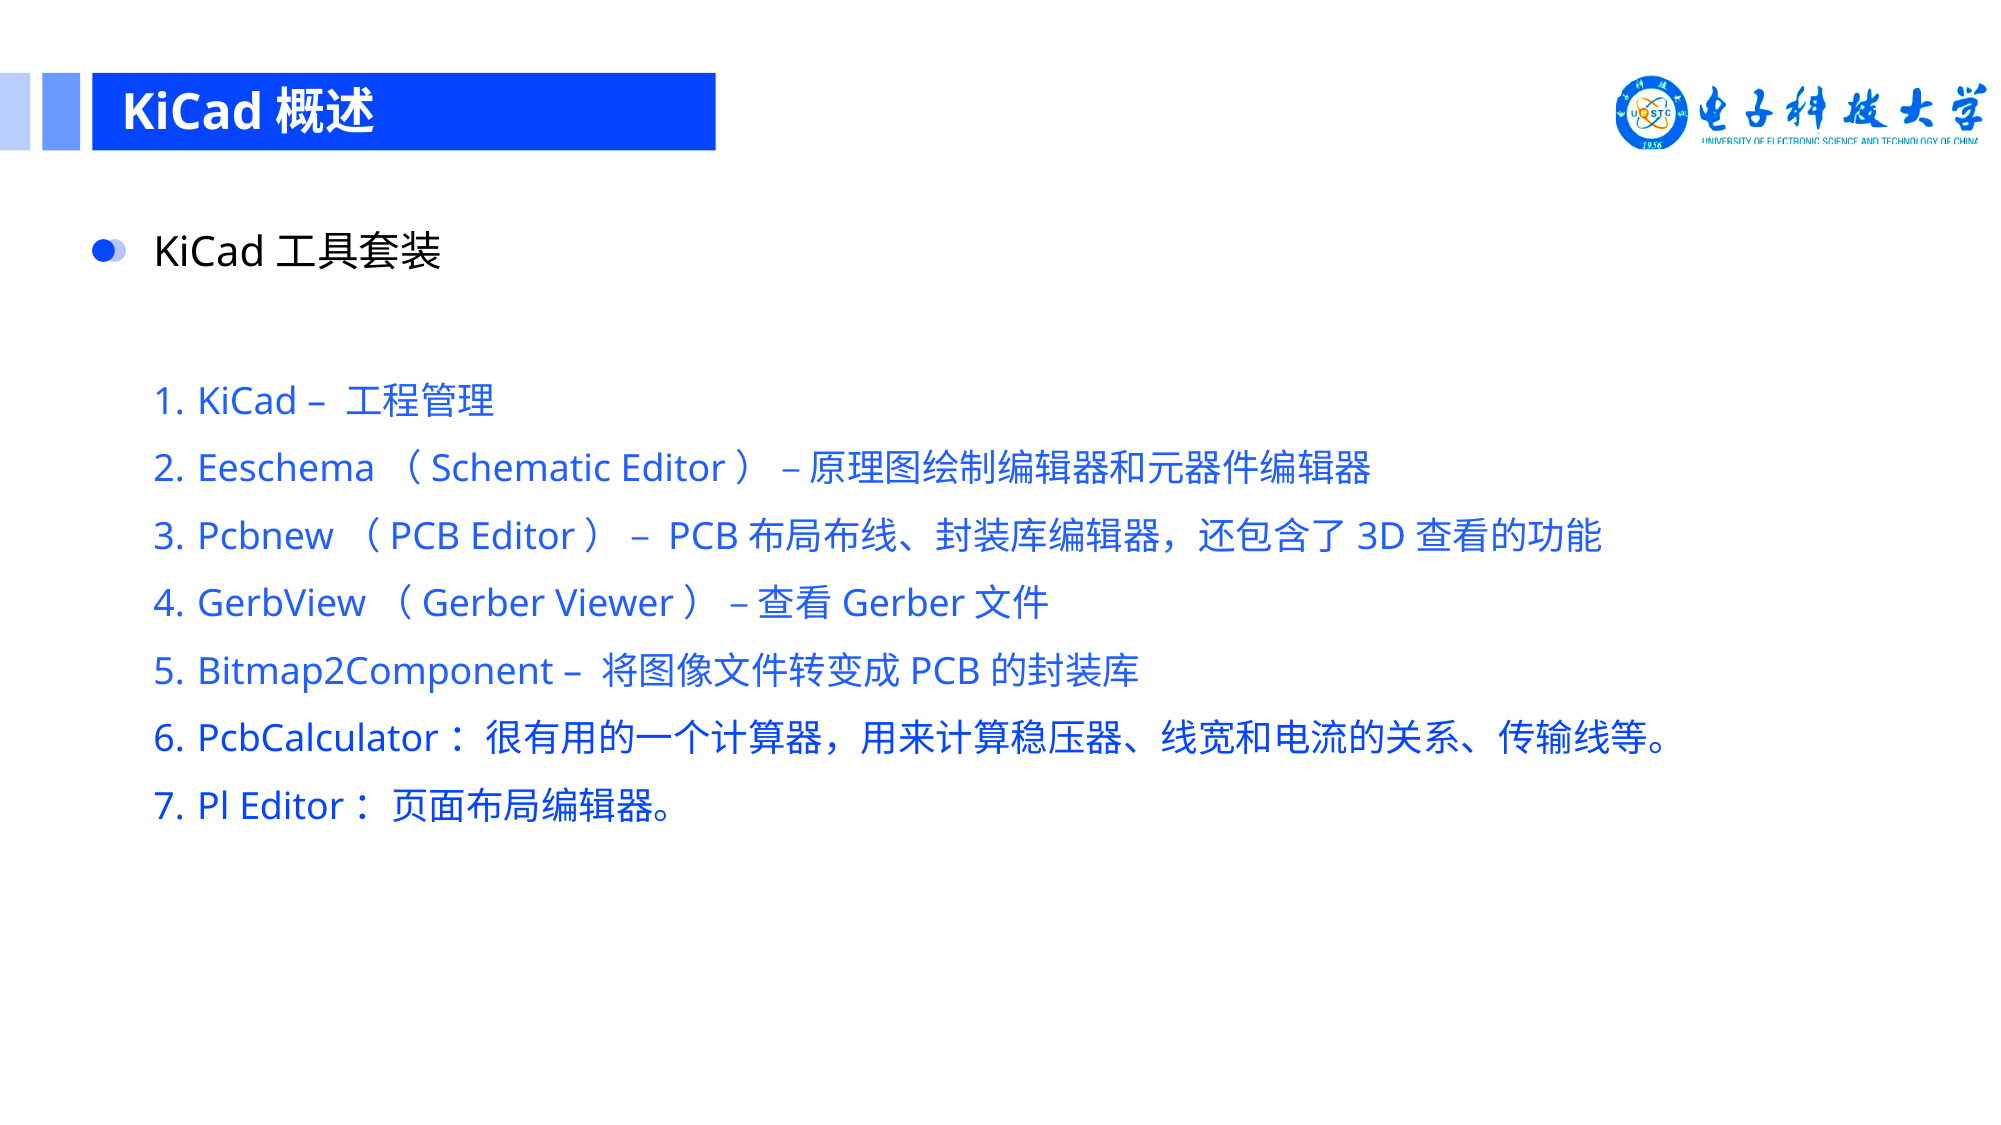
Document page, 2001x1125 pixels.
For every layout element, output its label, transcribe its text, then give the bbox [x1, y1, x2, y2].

text_box KiCad概述 [113, 72, 950, 148]
text_box KiCad工具套装 [145, 217, 1833, 283]
picture [1615, 72, 1693, 150]
picture [1699, 80, 1989, 145]
picture [1839, 85, 1889, 128]
text_box KiCad – 工程管理 Eeschema（Schematic Editor） – 原理图绘制编辑器和元器件编辑器 Pcbnew（PCB Editor） – PCB布局布线、封装库编辑器，还包含了3D查看的功能 GerbView（Gerber Viewer） – 查看Gerber文件 Bitmap2Component – 将图像文件转变成PCB的封装库 PcbCalculator：很有用的一个计算器，用来计算稳压器、线宽和电流的关系、传输线等。 Pl Editor：页面布局编辑器。 [145, 346, 1833, 835]
picture [91, 238, 127, 263]
text_box [42, 72, 81, 151]
text_box [0, 72, 31, 151]
picture [1894, 85, 1934, 128]
picture [1743, 84, 1777, 128]
picture [1783, 84, 1827, 130]
text_box [92, 72, 716, 151]
